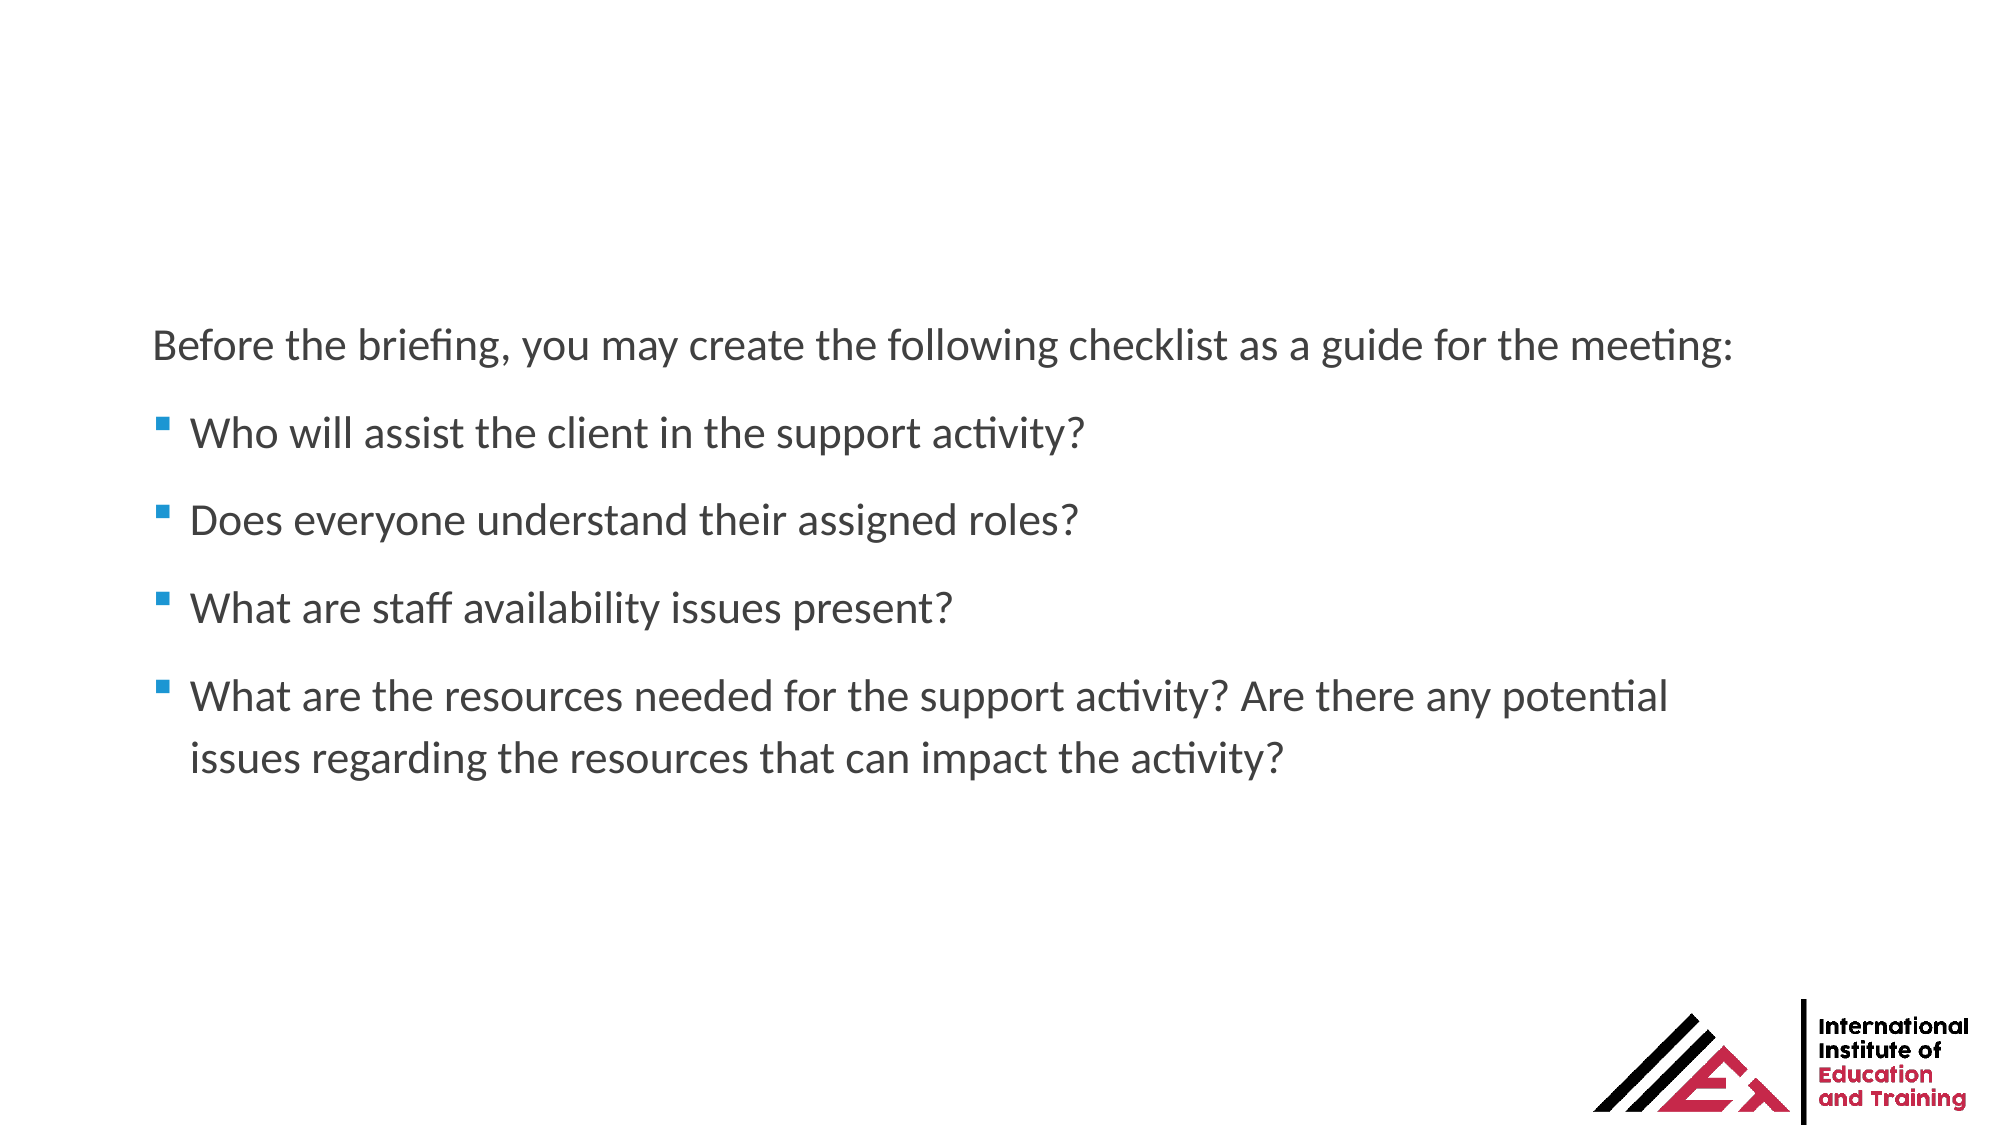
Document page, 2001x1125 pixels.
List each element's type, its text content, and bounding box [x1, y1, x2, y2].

list Before the briefing, you may create the following checklist as a guide for the meeting: Who will assist the client in the support activity? Does everyone understand their assigned roles? What are staff availability issues present? What are the resources needed for the support activity? Are there any potential issues regarding the resources that can impact the activity? [137, 299, 1793, 1014]
picture [1593, 999, 1968, 1125]
